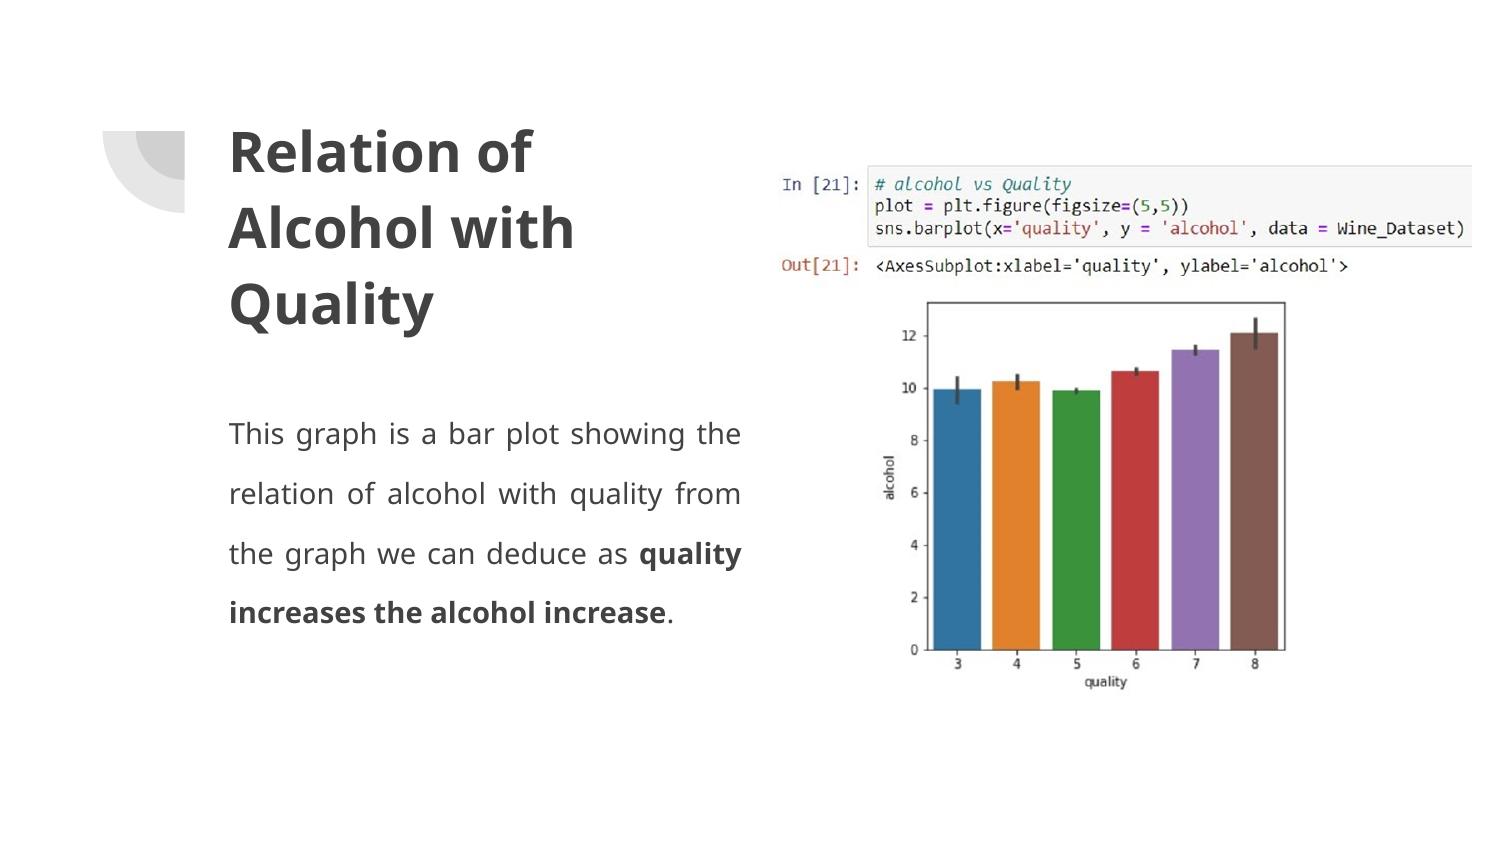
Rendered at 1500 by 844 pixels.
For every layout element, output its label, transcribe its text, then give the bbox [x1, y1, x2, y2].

list This graph is a bar plot showing the relation of alcohol with quality from the graph we can deduce as quality increases the alcohol increase. [213, 378, 758, 744]
picture [778, 156, 1472, 720]
title Relation of Alcohol with Quality [213, 98, 758, 359]
